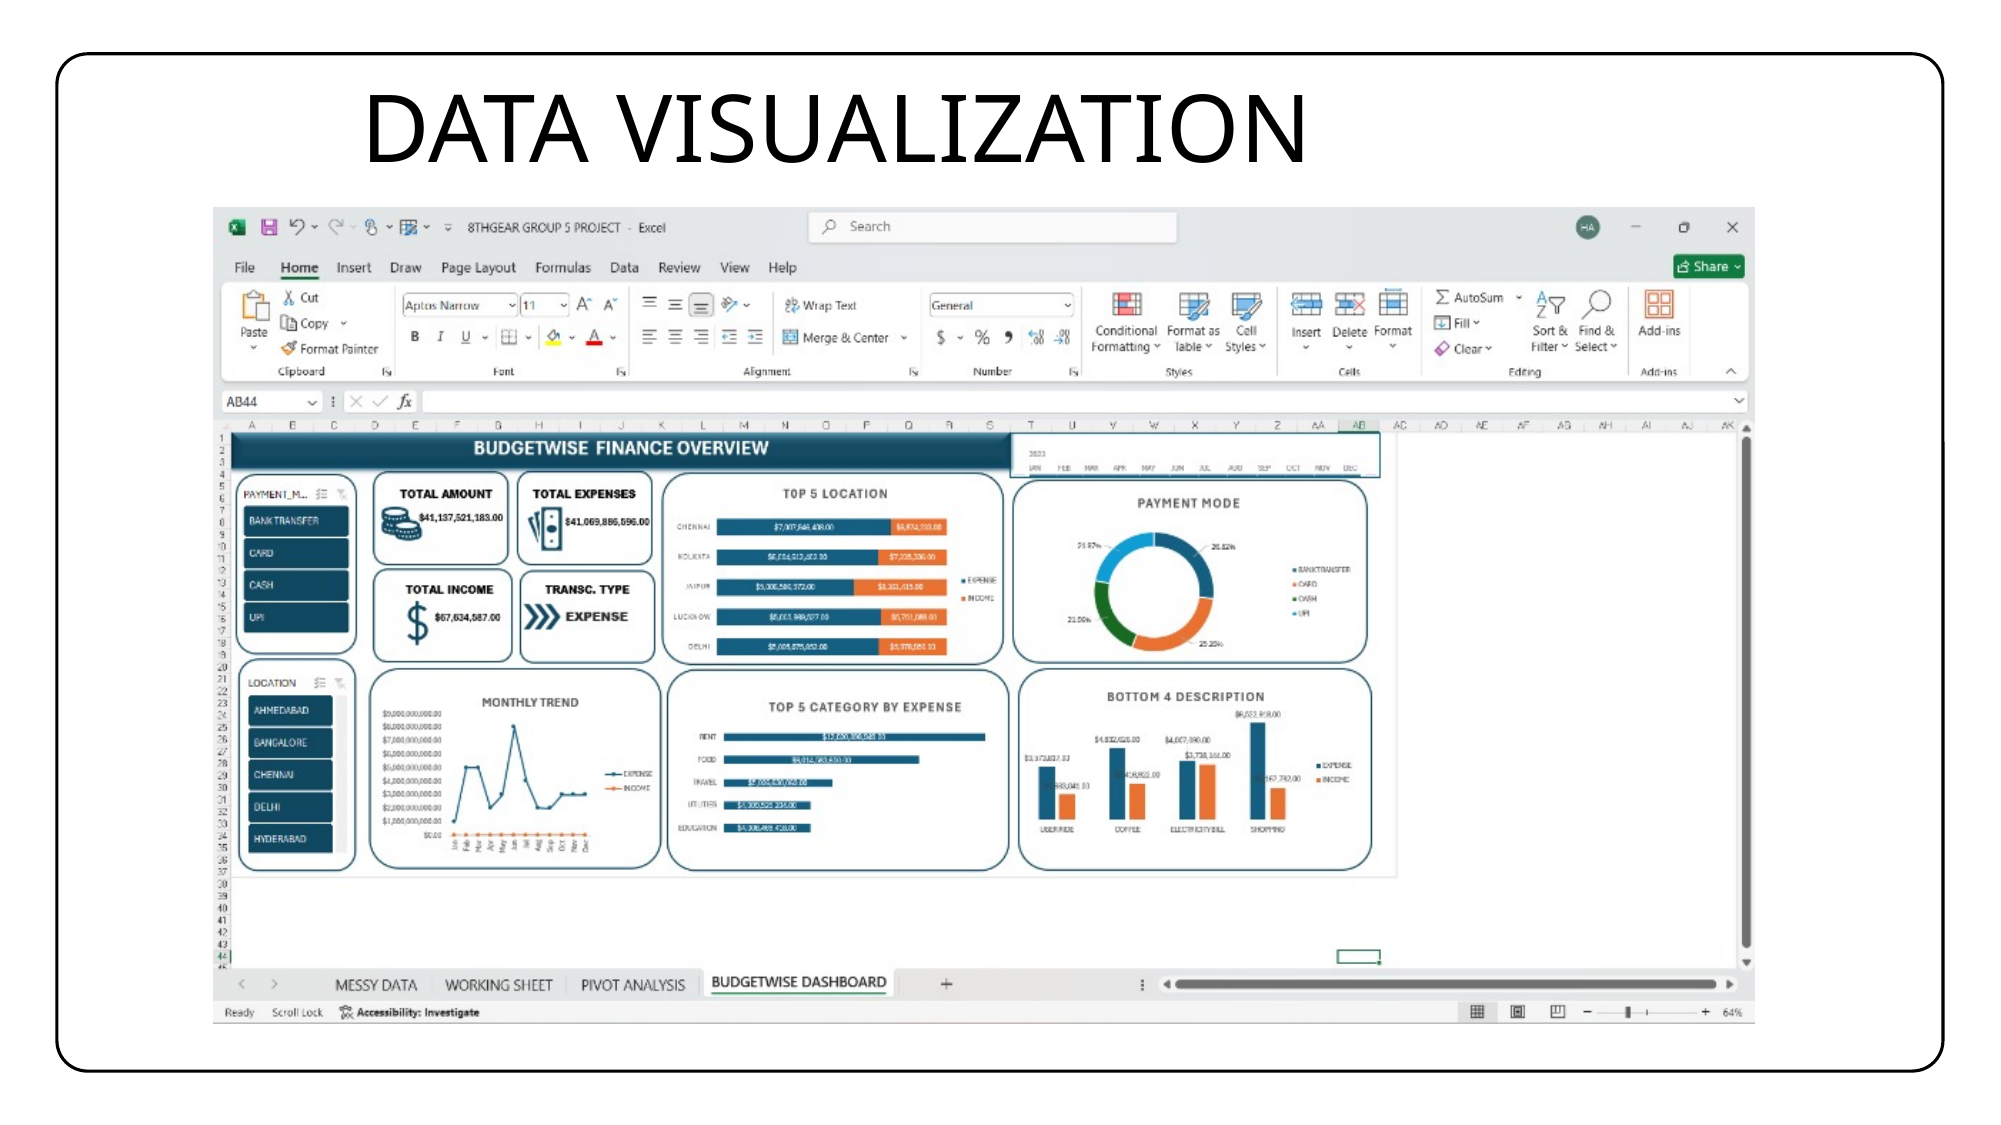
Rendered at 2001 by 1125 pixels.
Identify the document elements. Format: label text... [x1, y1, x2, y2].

picture [213, 207, 1755, 1024]
text_box DATA VISUALIZATION [346, 82, 1530, 207]
